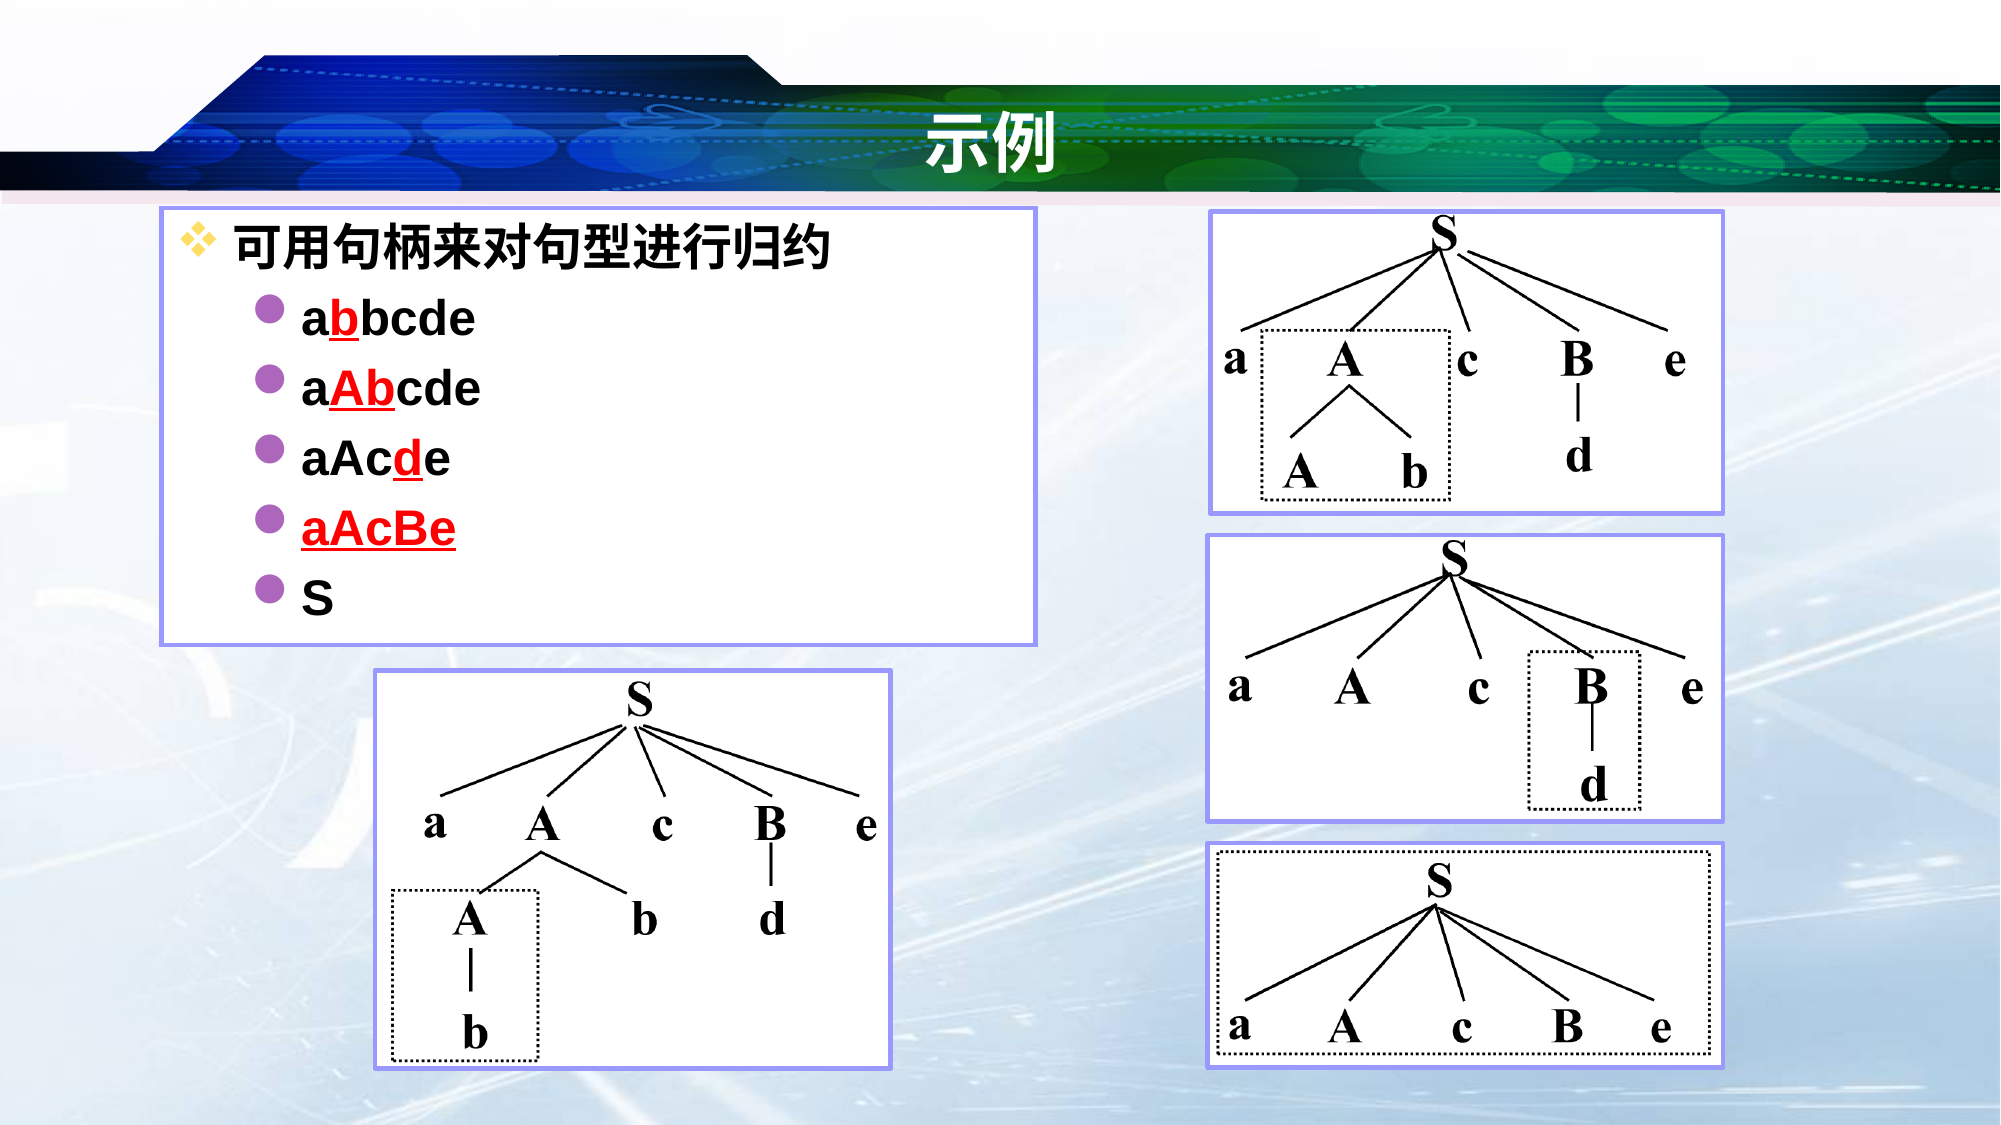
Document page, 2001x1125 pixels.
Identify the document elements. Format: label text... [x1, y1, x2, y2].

picture [0, 0, 2001, 1125]
title 示例 [133, 94, 1851, 188]
